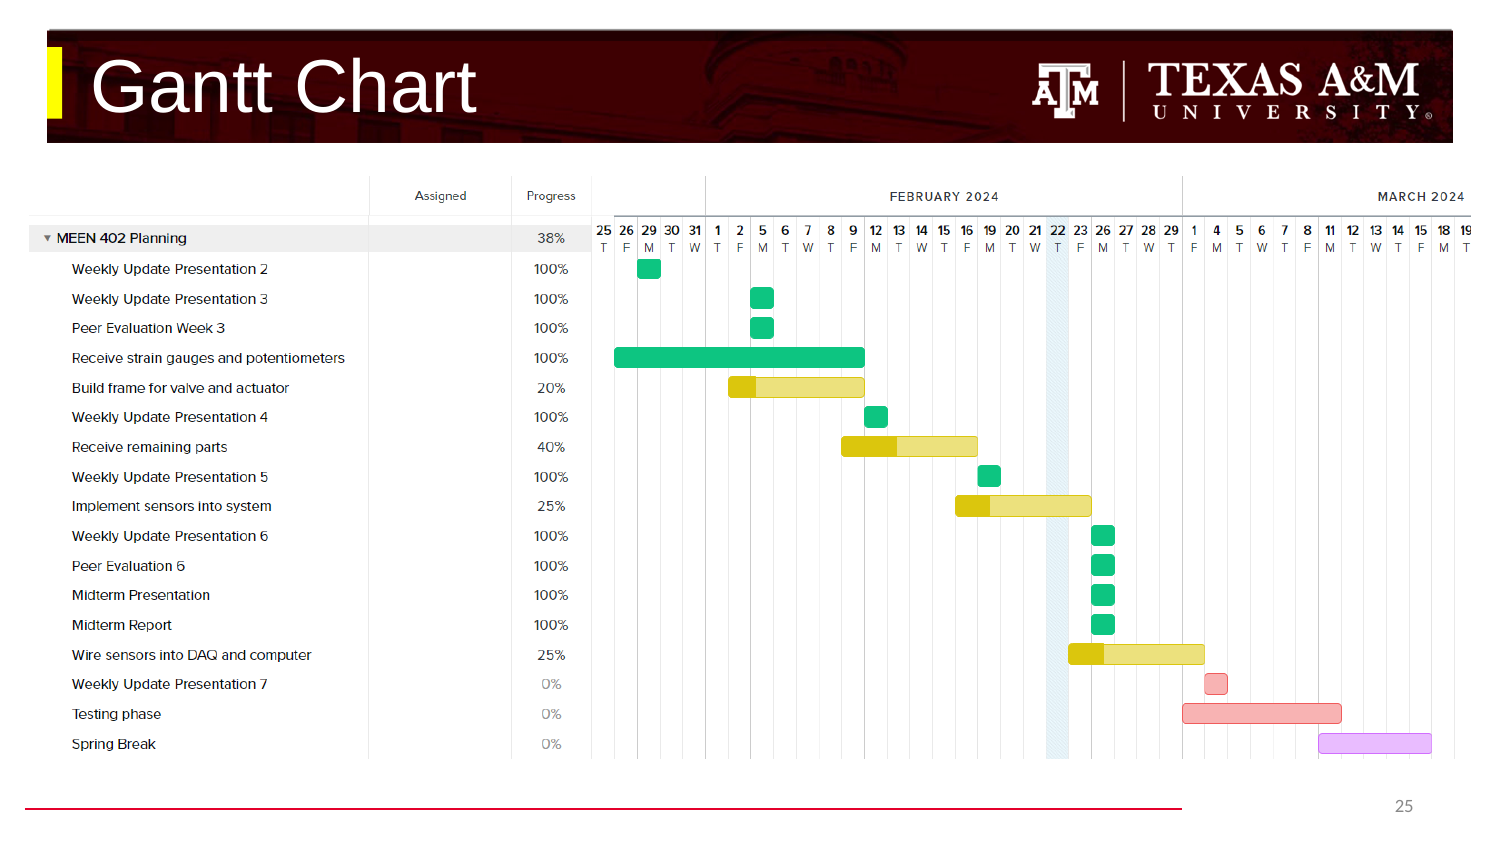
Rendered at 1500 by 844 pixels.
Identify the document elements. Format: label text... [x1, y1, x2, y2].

picture [1025, 28, 1453, 143]
title Gantt Chart [79, 12, 1025, 154]
picture [29, 176, 1471, 759]
picture [47, 28, 79, 143]
slide_number ‹#› [1074, 782, 1425, 827]
